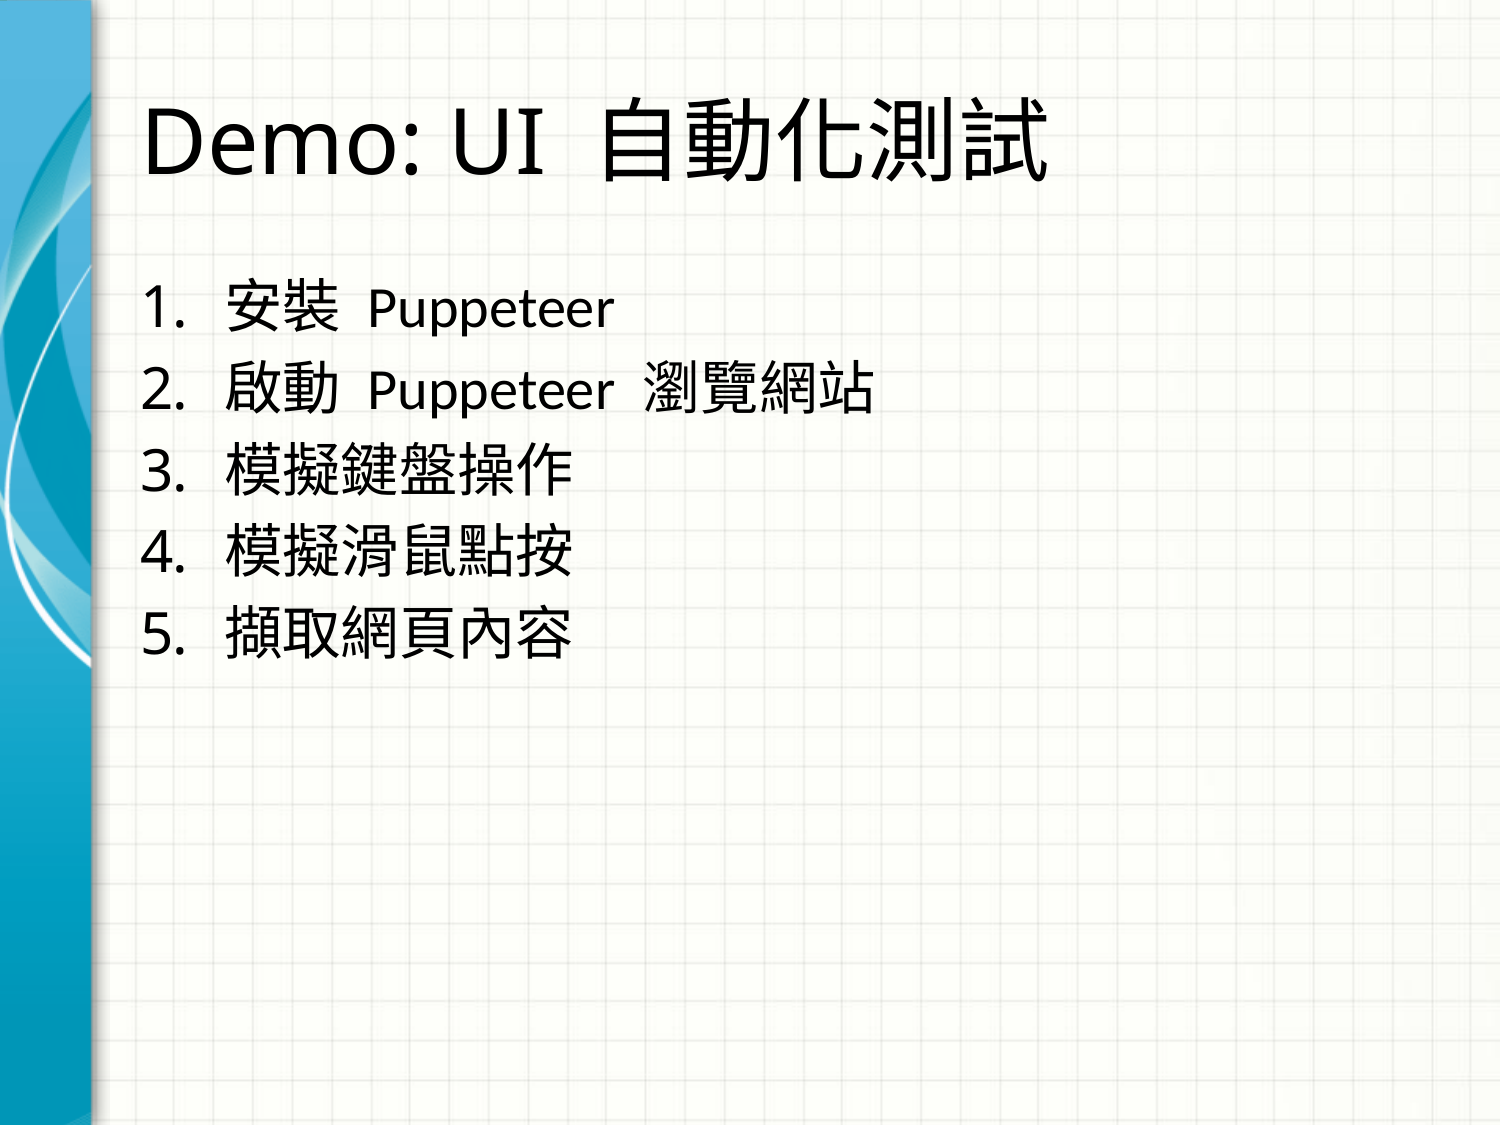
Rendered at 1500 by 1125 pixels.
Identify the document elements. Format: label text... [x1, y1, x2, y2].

list 安裝 Puppeteer 啟動 Puppeteer 瀏覽網站 模擬鍵盤操作 模擬滑鼠點按 擷取網頁內容 [125, 261, 1450, 967]
title Demo: UI 自動化測試 [125, 44, 1450, 232]
picture [0, 0, 1500, 1125]
